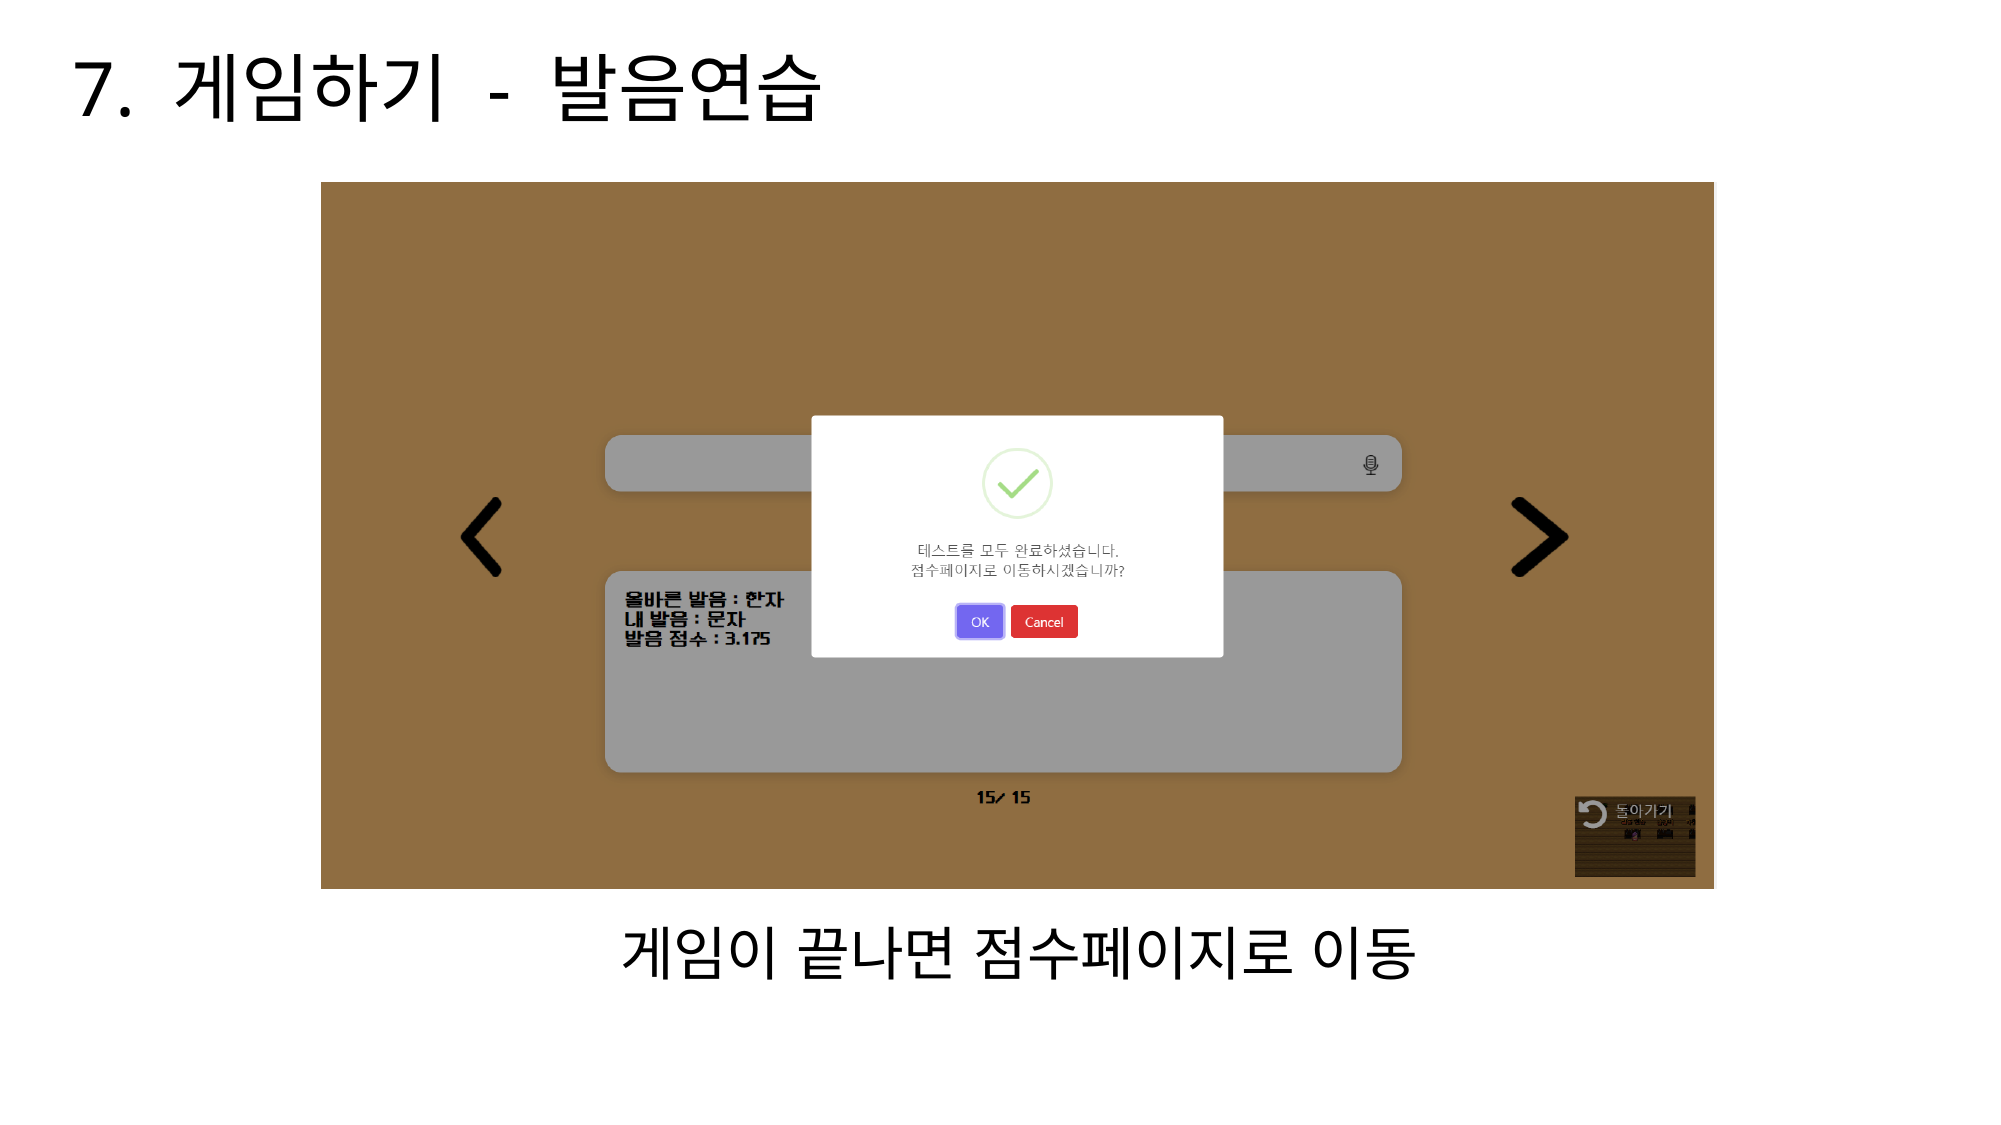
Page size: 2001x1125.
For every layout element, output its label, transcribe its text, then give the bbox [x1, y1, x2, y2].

text_box 게임이 끝나면 점수페이지로 이동 [172, 917, 1866, 1084]
text_box 7. 게임하기 - 발음연습 [56, 31, 956, 153]
picture [321, 182, 1717, 889]
